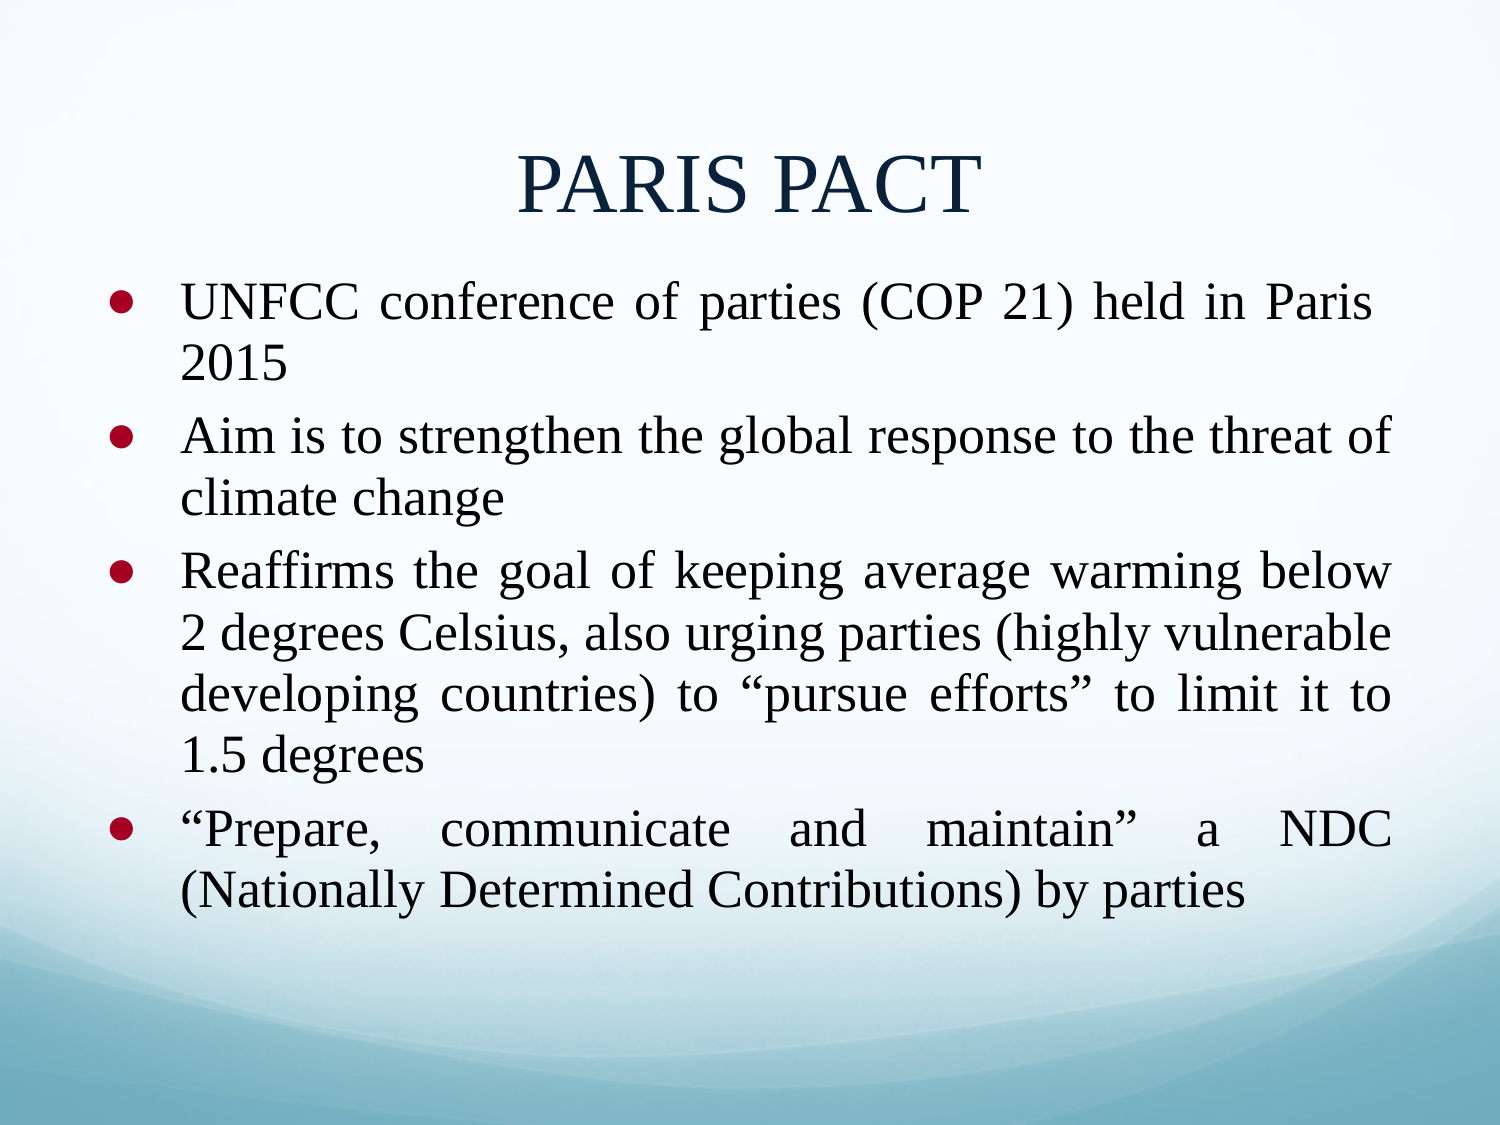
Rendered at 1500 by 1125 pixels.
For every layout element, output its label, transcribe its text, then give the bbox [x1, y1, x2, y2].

title PARIS PACT [90, 17, 1410, 237]
list UNFCC conference of parties (COP 21) held in Paris 2015 Aim is to strengthen the global response to the threat of climate change Reaffirms the goal of keeping average warming below 2 degrees Celsius, also urging parties (highly vulnerable developing countries) to “pursue efforts” to limit it to 1.5 degrees “Prepare, communicate and maintain” a NDC (Nationally Determined Contributions) by parties [90, 262, 1410, 975]
picture [0, 0, 1500, 1125]
